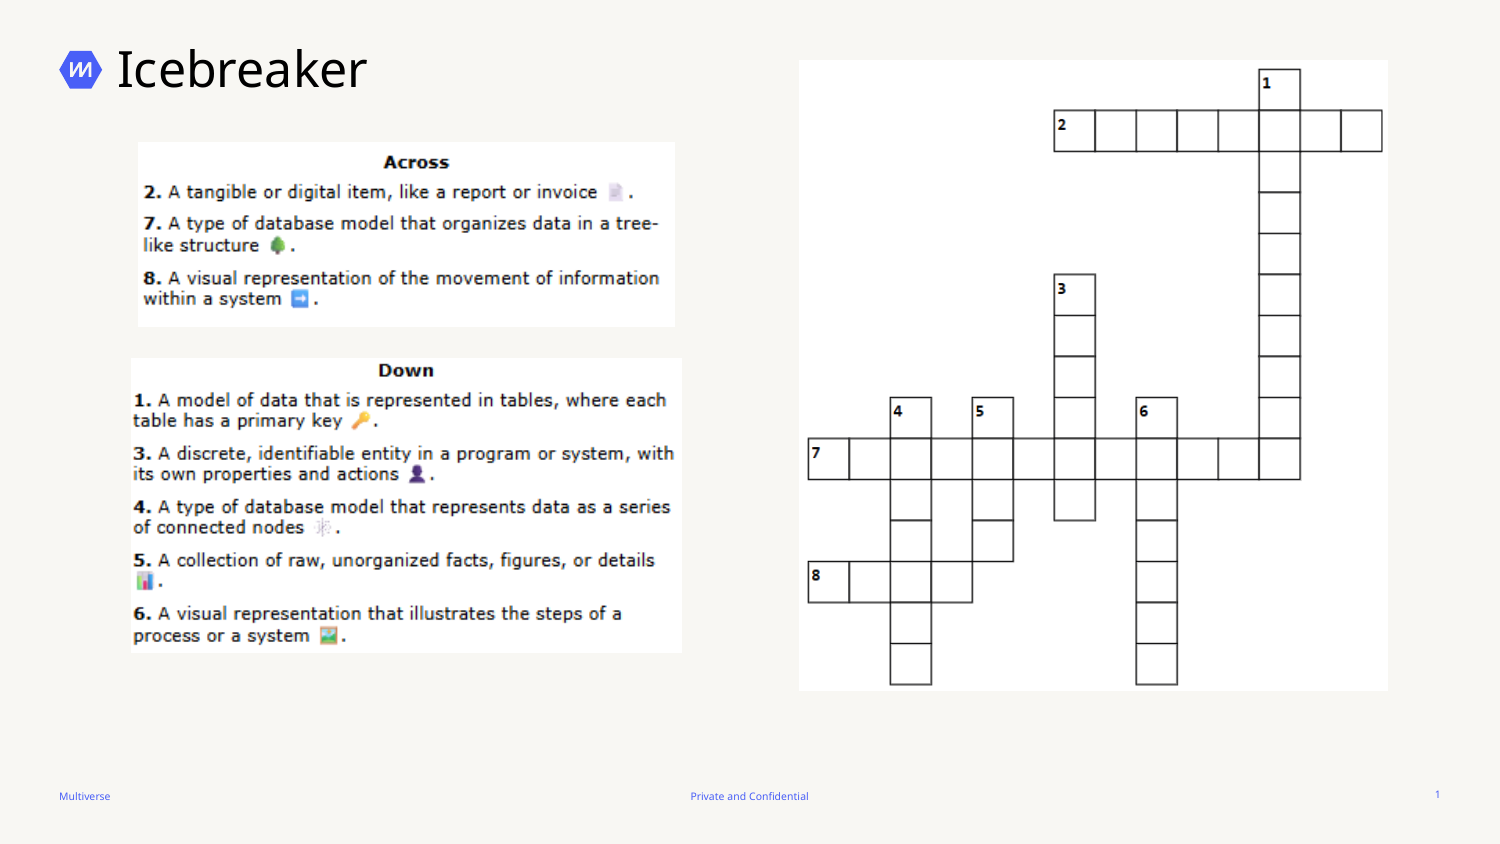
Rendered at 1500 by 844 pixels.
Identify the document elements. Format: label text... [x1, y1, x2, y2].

picture [799, 60, 1388, 691]
picture [130, 358, 682, 653]
slide_number ‹#› [1350, 737, 1441, 802]
title Icebreaker [117, 44, 1411, 165]
picture [138, 141, 675, 327]
